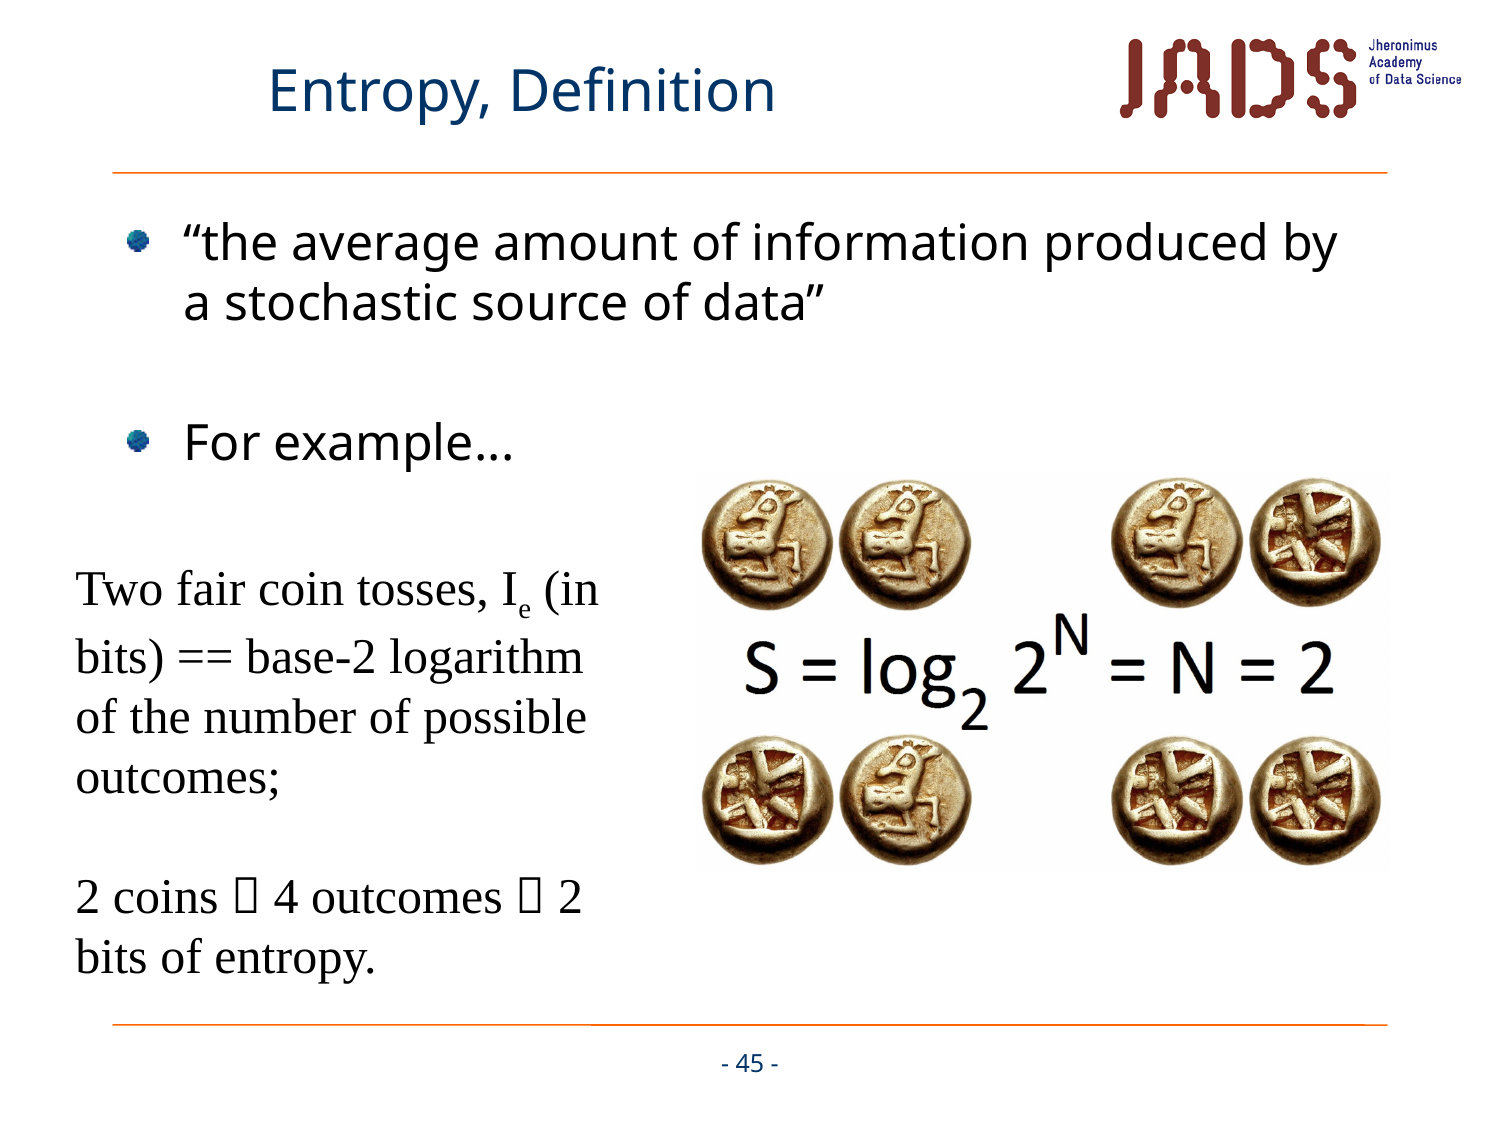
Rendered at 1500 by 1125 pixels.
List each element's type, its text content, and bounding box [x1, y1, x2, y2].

picture [127, 430, 149, 452]
slide_number - 45 - [670, 1039, 830, 1078]
picture [694, 471, 1391, 872]
list “the average amount of information produced by a stochastic source of data” For example... [112, 203, 1388, 988]
title Entropy, Definition [252, 19, 1185, 157]
text_box Two fair coin tosses, Ie (in bits) == base-2 logarithm of the number of possible outcomes; 2 coins  4 outcomes  2 bits of entropy. [60, 548, 628, 992]
picture [127, 230, 149, 252]
picture [1080, 0, 1500, 157]
